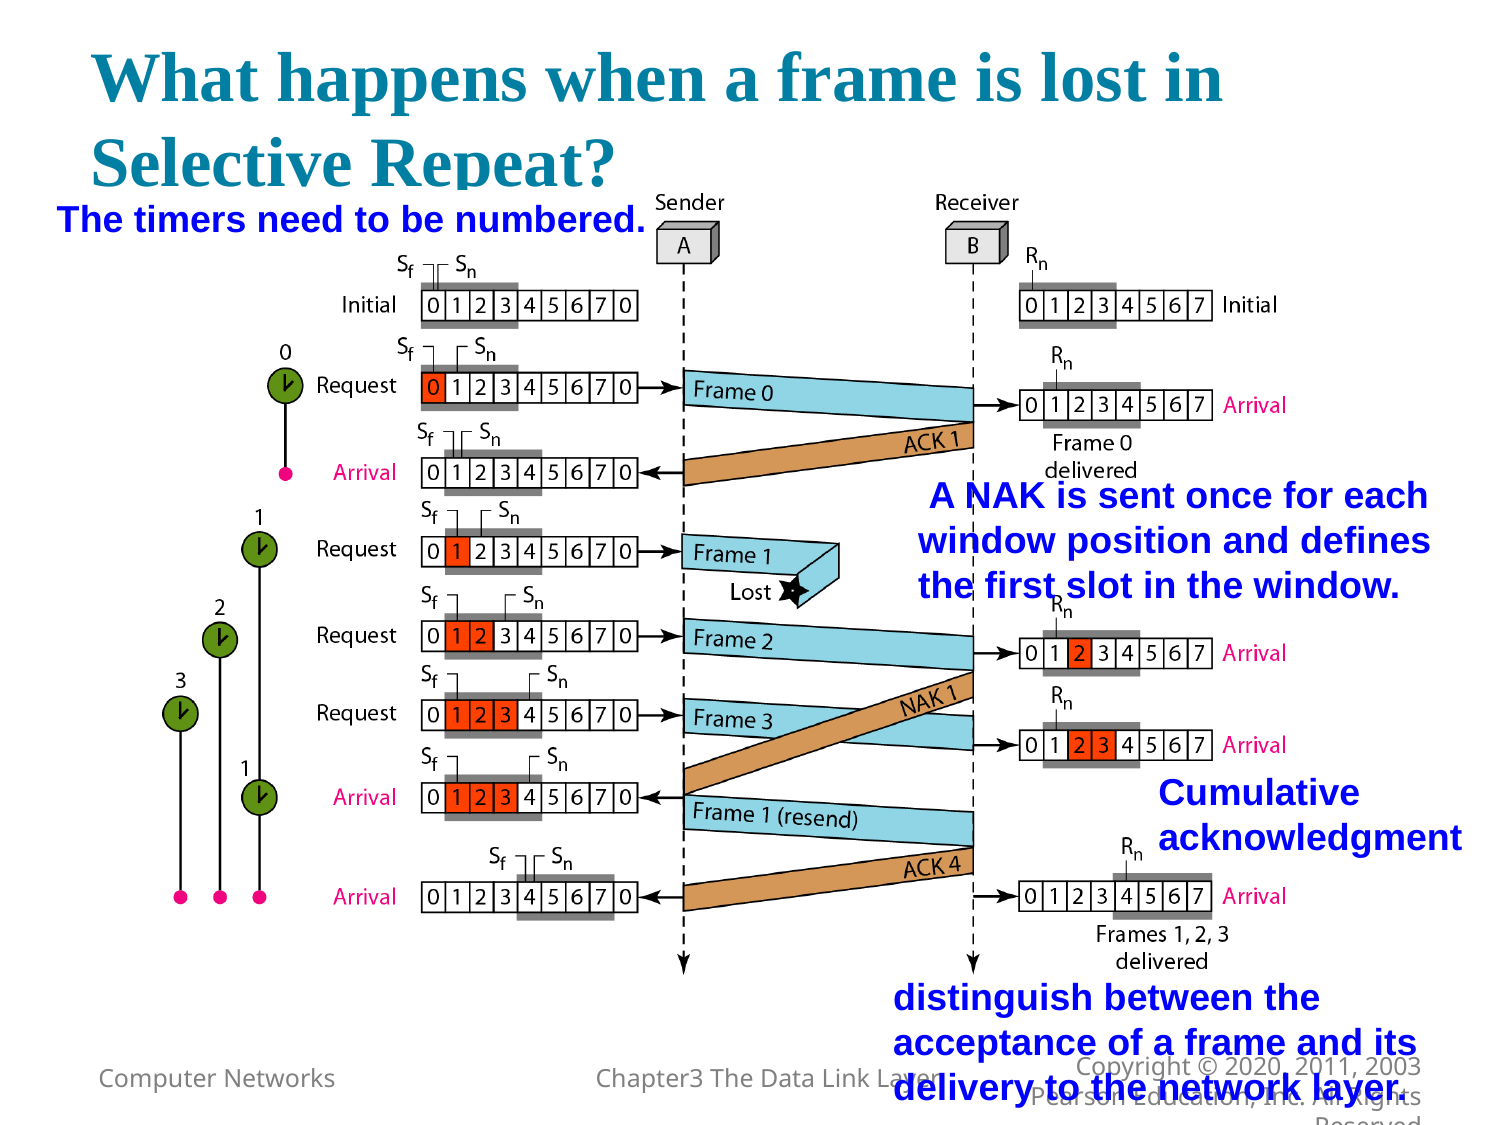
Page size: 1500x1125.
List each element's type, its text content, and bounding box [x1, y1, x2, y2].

text_box A NAK is sent once for each window position and defines the first slot in the window. [1292, 463, 1449, 613]
text_box The timers need to be numbered. [41, 187, 662, 248]
text_box distinguish between the acceptance of a frame and its delivery to the network layer. [878, 965, 1441, 1115]
text_box Cumulative acknowledgment [1292, 760, 1483, 866]
title What happens when a frame is lost in Selective Repeat? [75, 35, 1425, 216]
picture [161, 189, 1288, 975]
